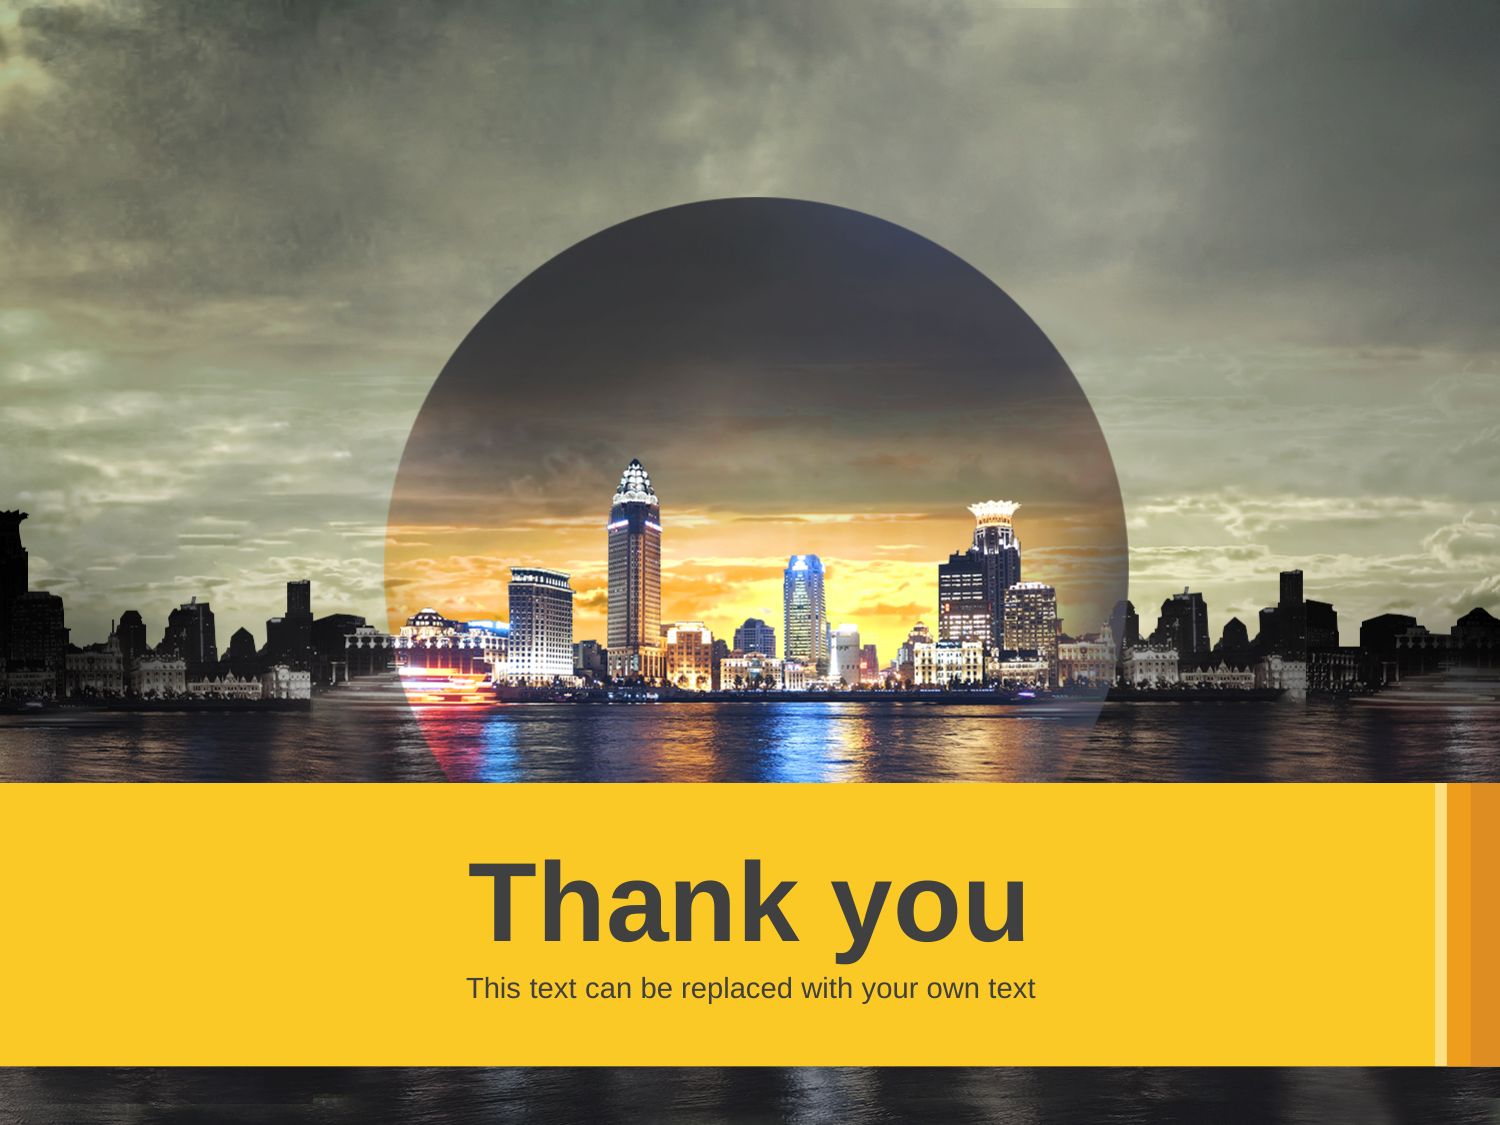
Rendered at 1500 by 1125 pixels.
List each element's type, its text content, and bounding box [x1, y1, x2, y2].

picture [0, 1067, 1500, 1125]
picture [0, 0, 1500, 783]
list This text can be replaced with your own text [0, 965, 1500, 1009]
title Thank you [0, 836, 1500, 956]
text_box 01 [836, 956, 861, 964]
